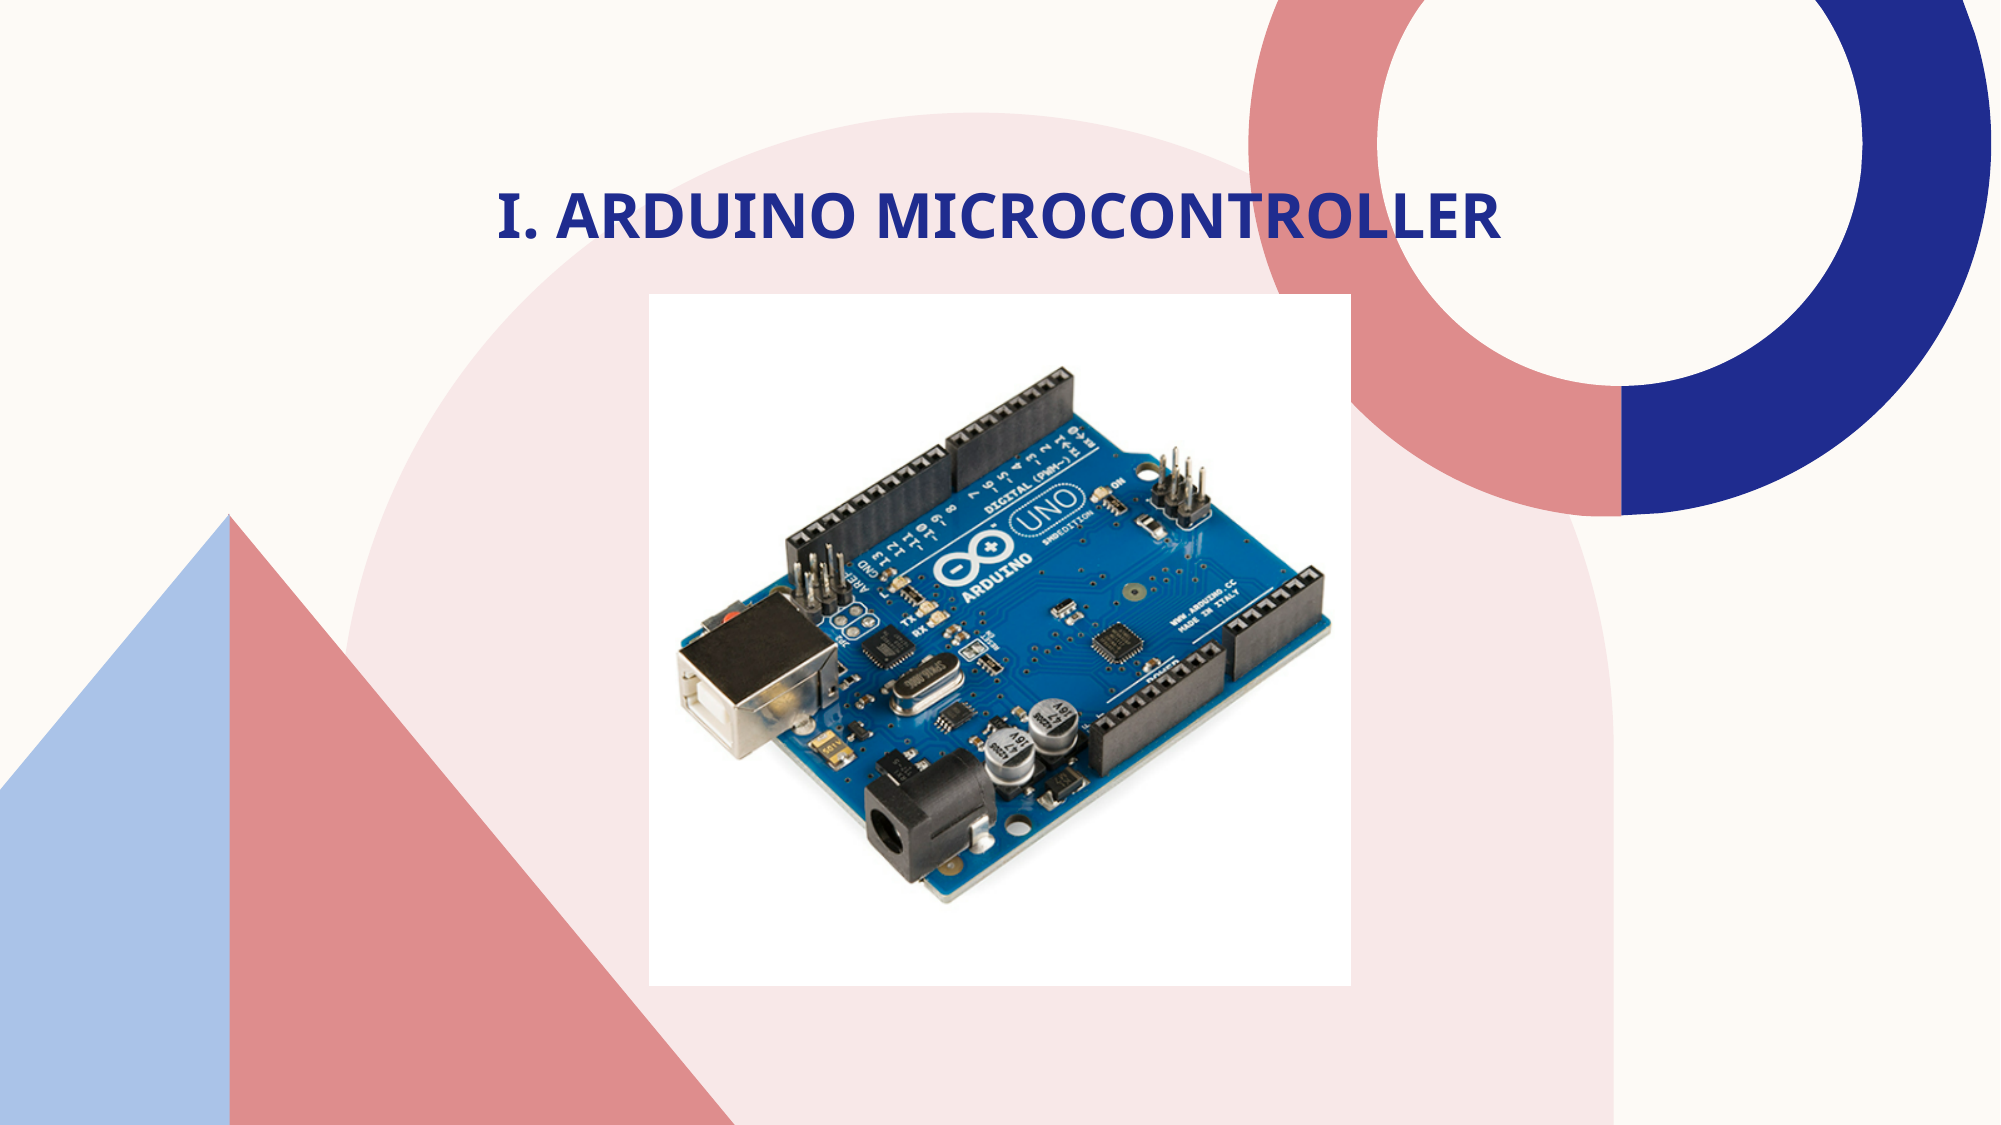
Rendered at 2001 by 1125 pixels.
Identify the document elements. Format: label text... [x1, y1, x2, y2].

title I. ARDUINO MICROCONTROLLER [233, 168, 1767, 295]
picture [649, 294, 1351, 986]
